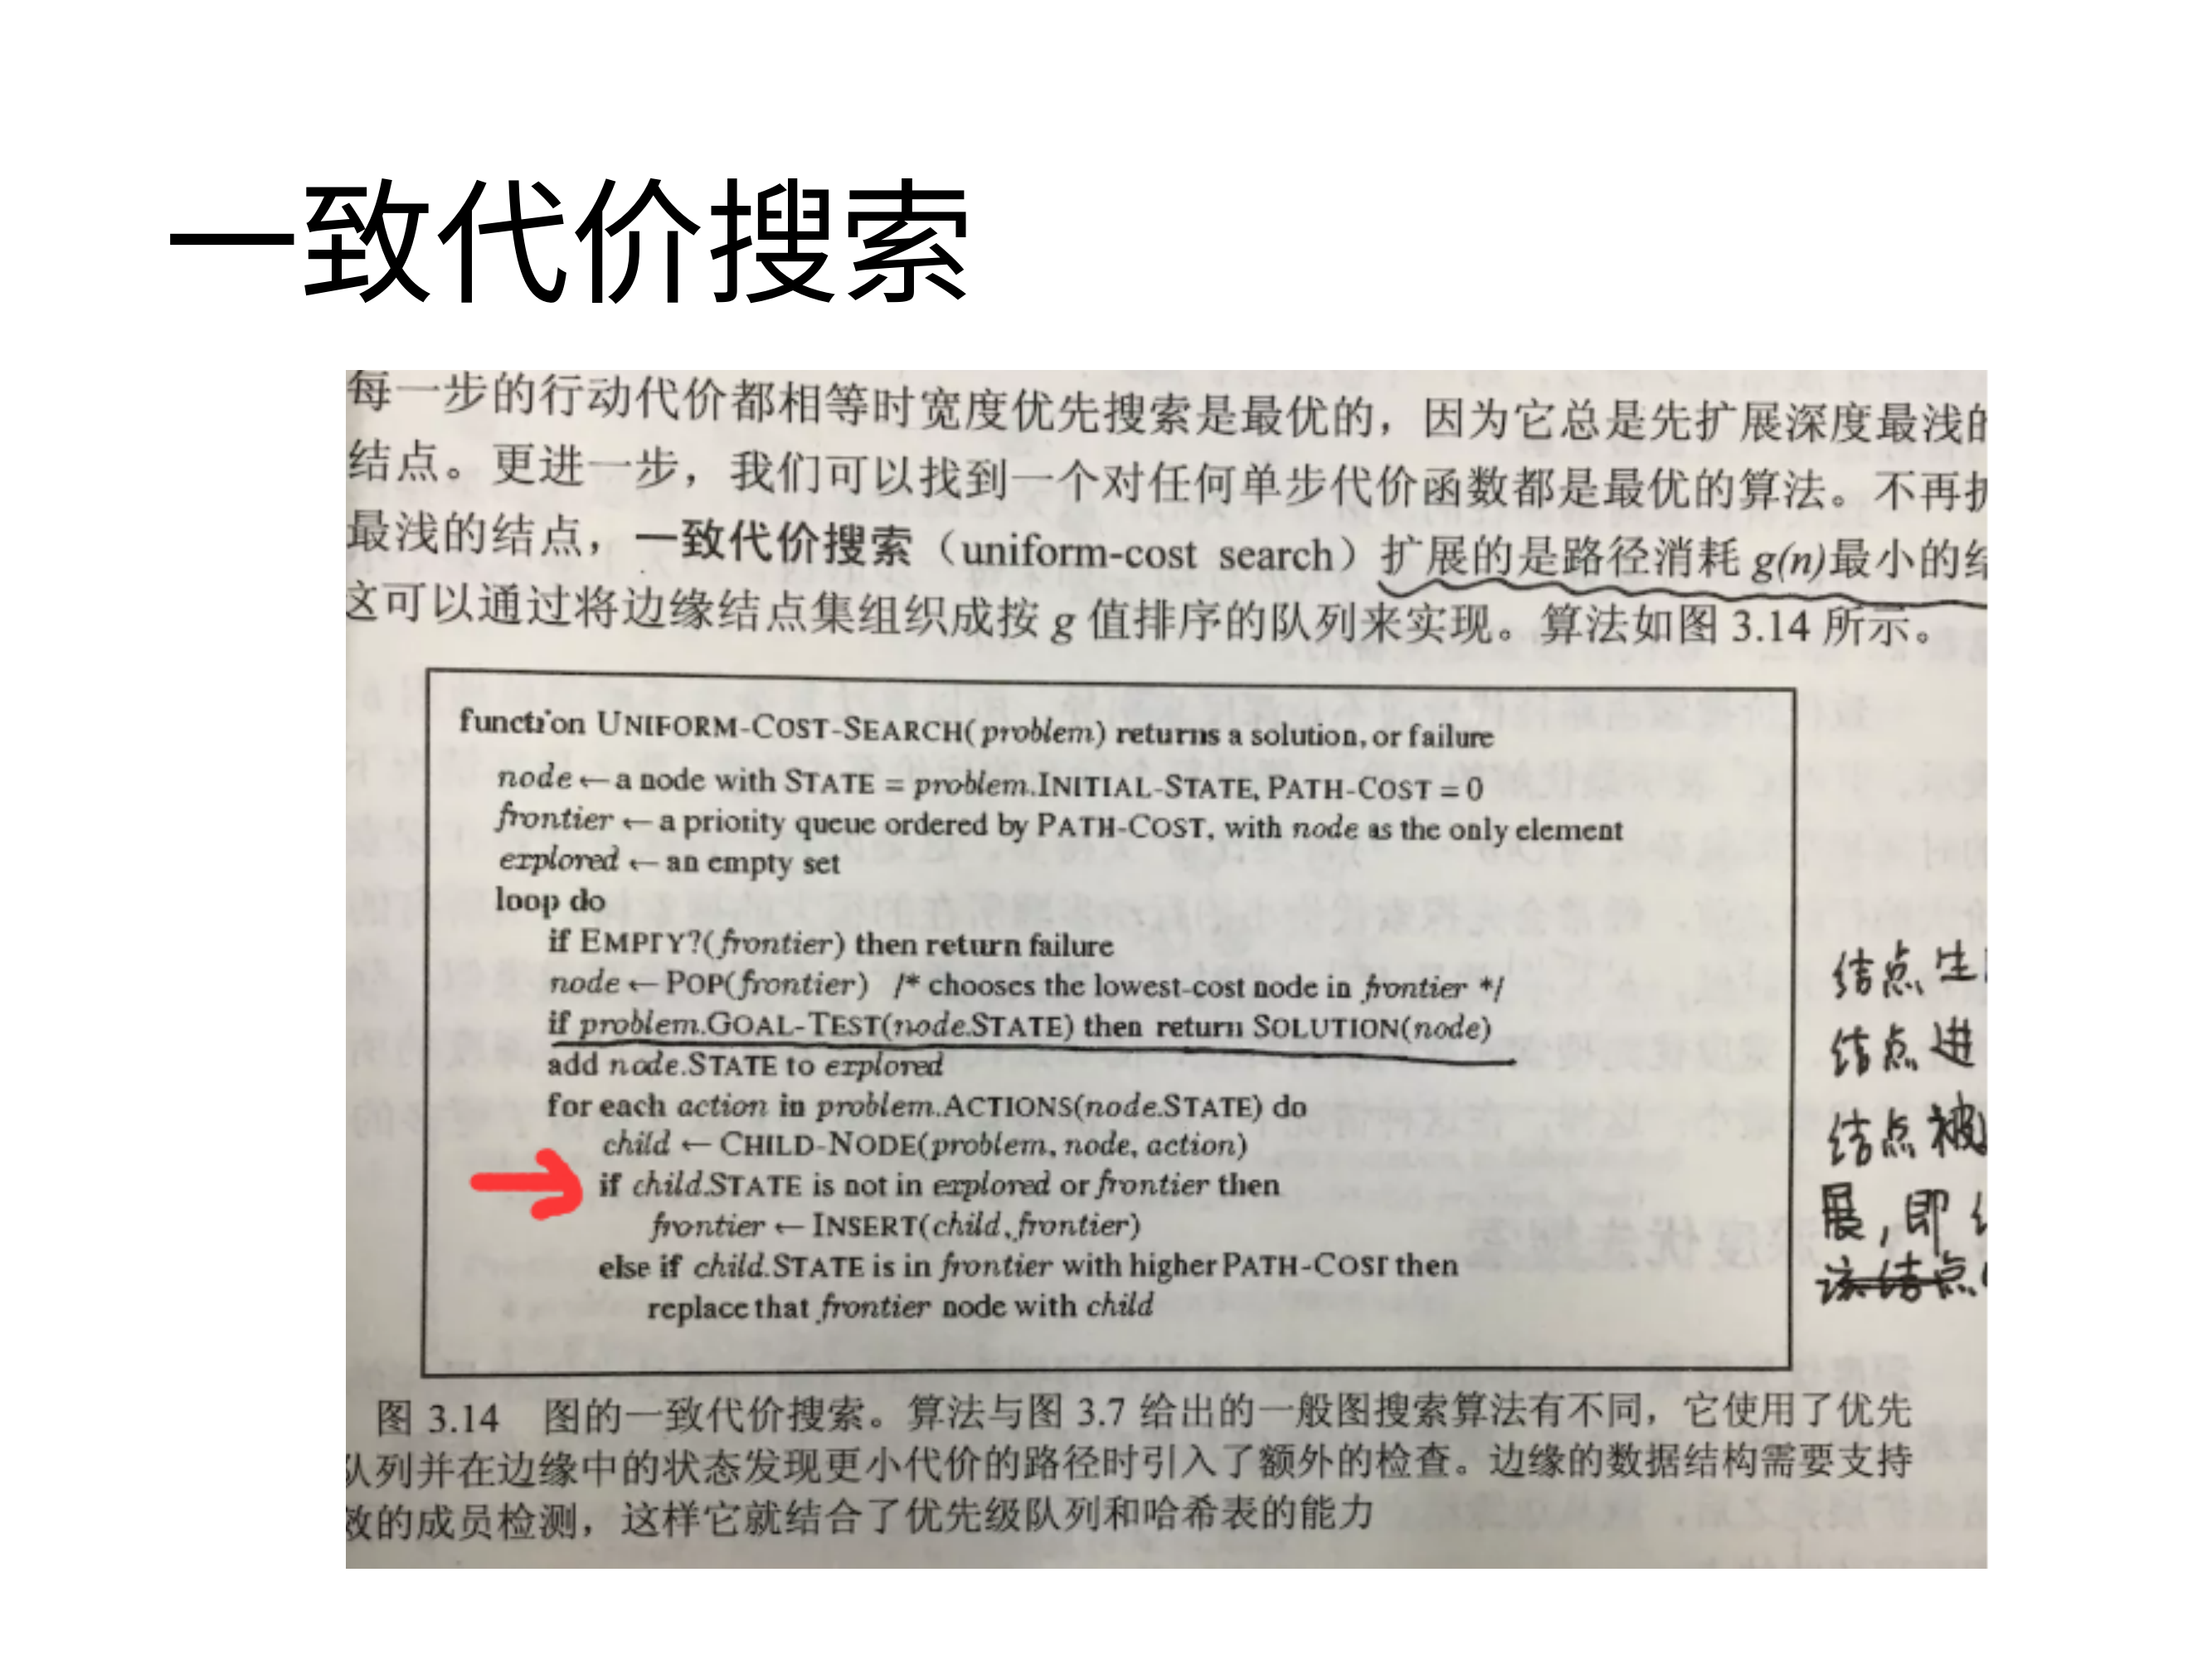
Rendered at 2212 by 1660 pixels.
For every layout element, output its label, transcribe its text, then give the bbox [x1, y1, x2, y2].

title 一致代价搜索 [152, 88, 2060, 409]
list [346, 370, 1991, 1569]
